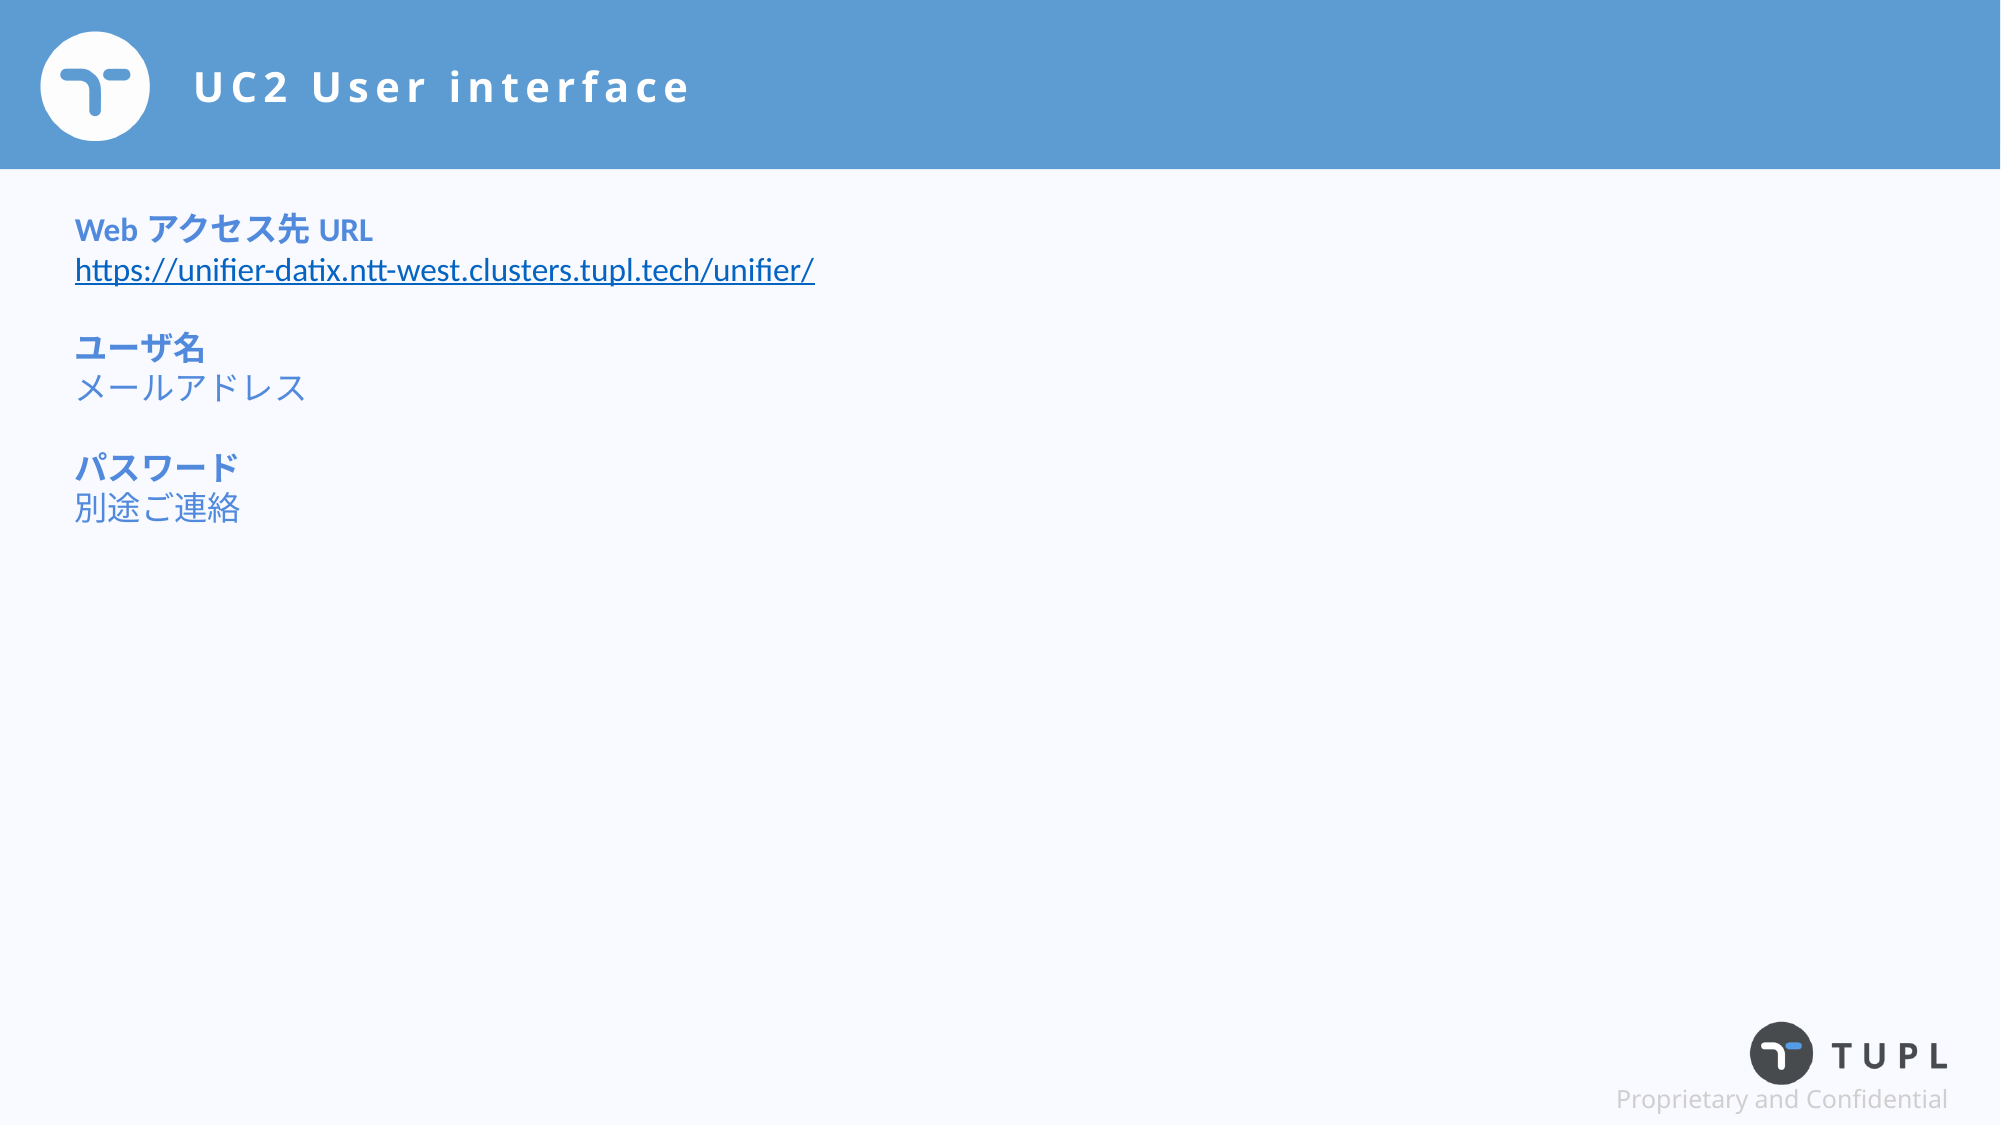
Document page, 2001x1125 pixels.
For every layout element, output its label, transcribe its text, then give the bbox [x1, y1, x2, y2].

picture [13, 11, 177, 161]
text_box Webアクセス先URL https://unifier-datix.ntt-west.clusters.tupl.tech/unifier/ ユーザ名 メールアドレス パスワード 別途ご連絡 [60, 200, 1640, 535]
picture [1714, 953, 1982, 1125]
title UC2 User interface [177, 27, 1949, 150]
